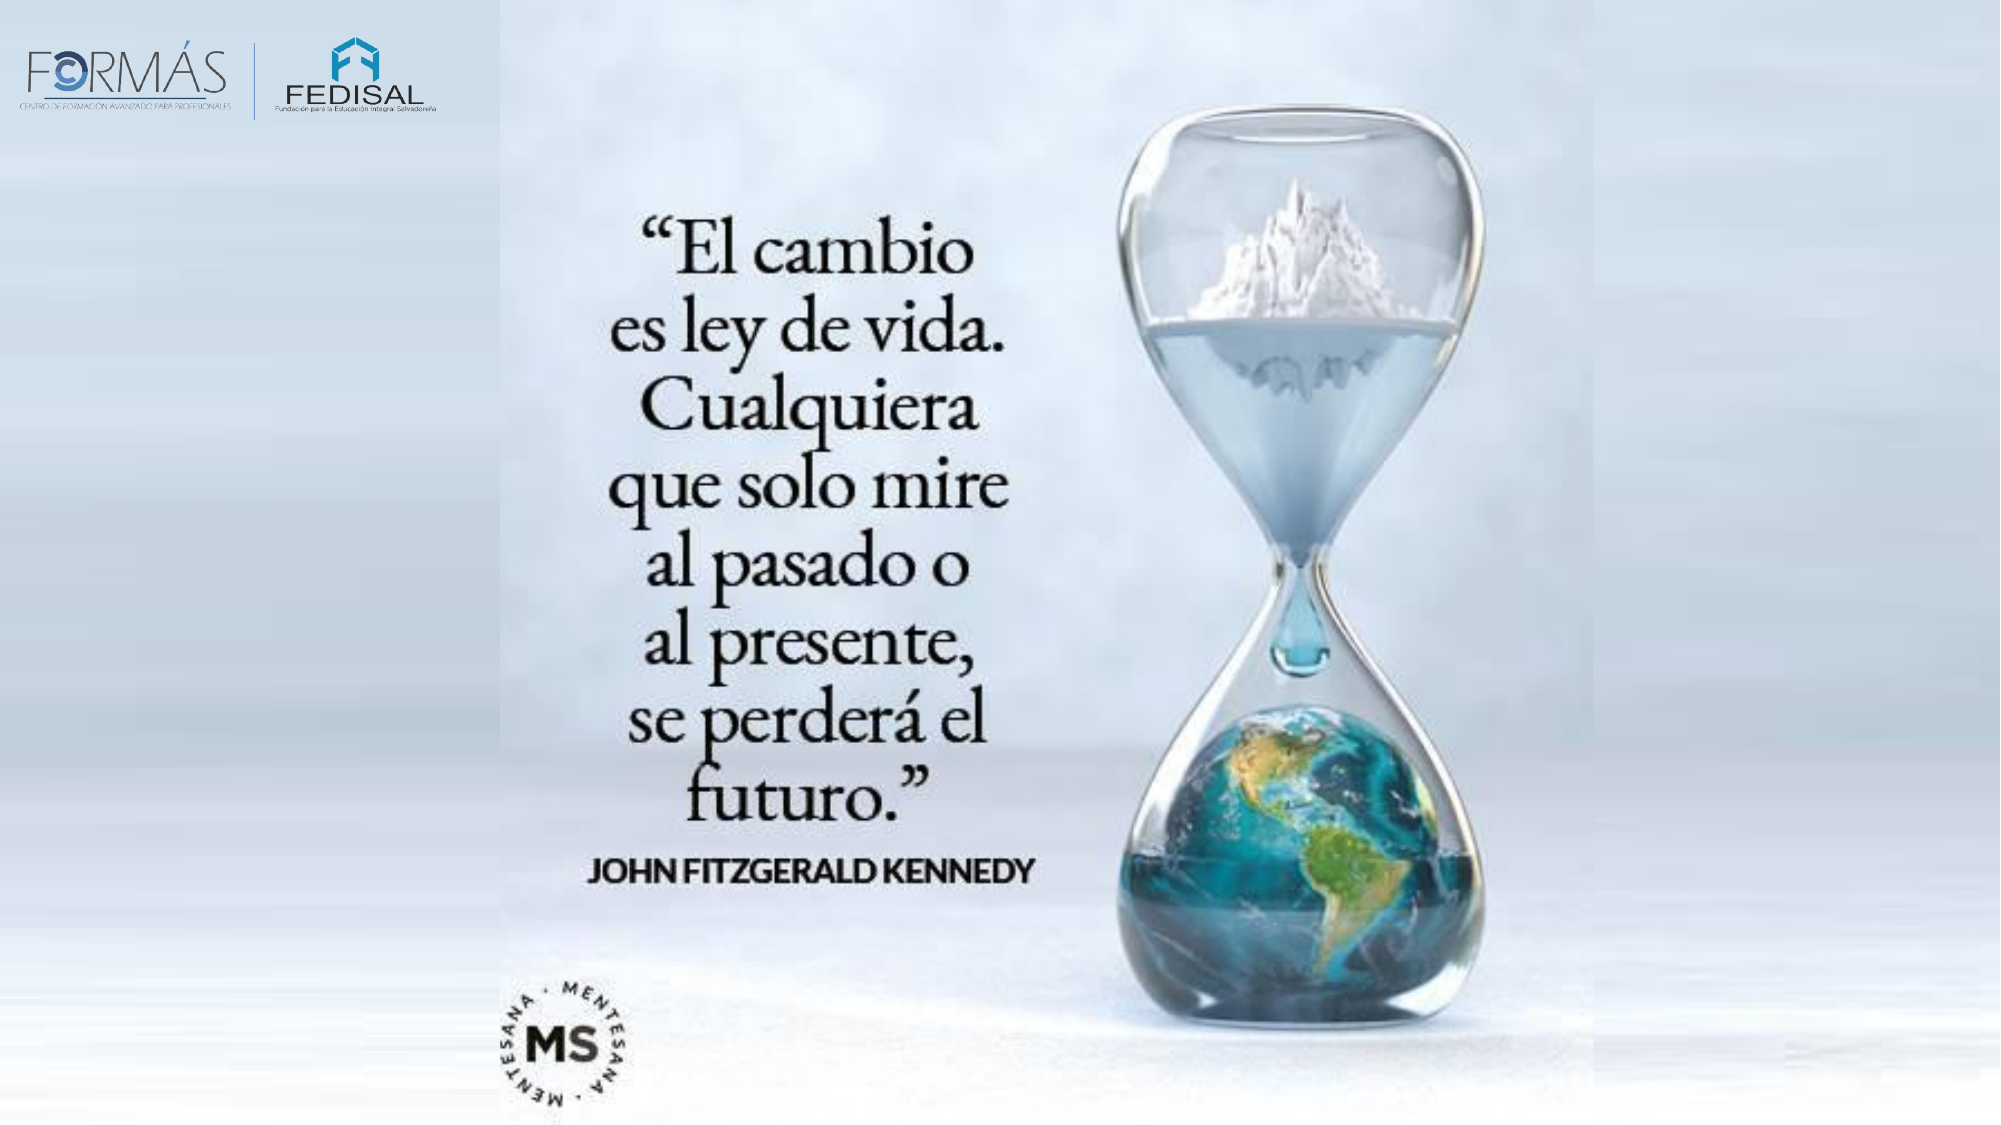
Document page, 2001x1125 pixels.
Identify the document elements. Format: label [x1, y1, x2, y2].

picture [20, 37, 436, 120]
text_box [0, 0, 2000, 1125]
